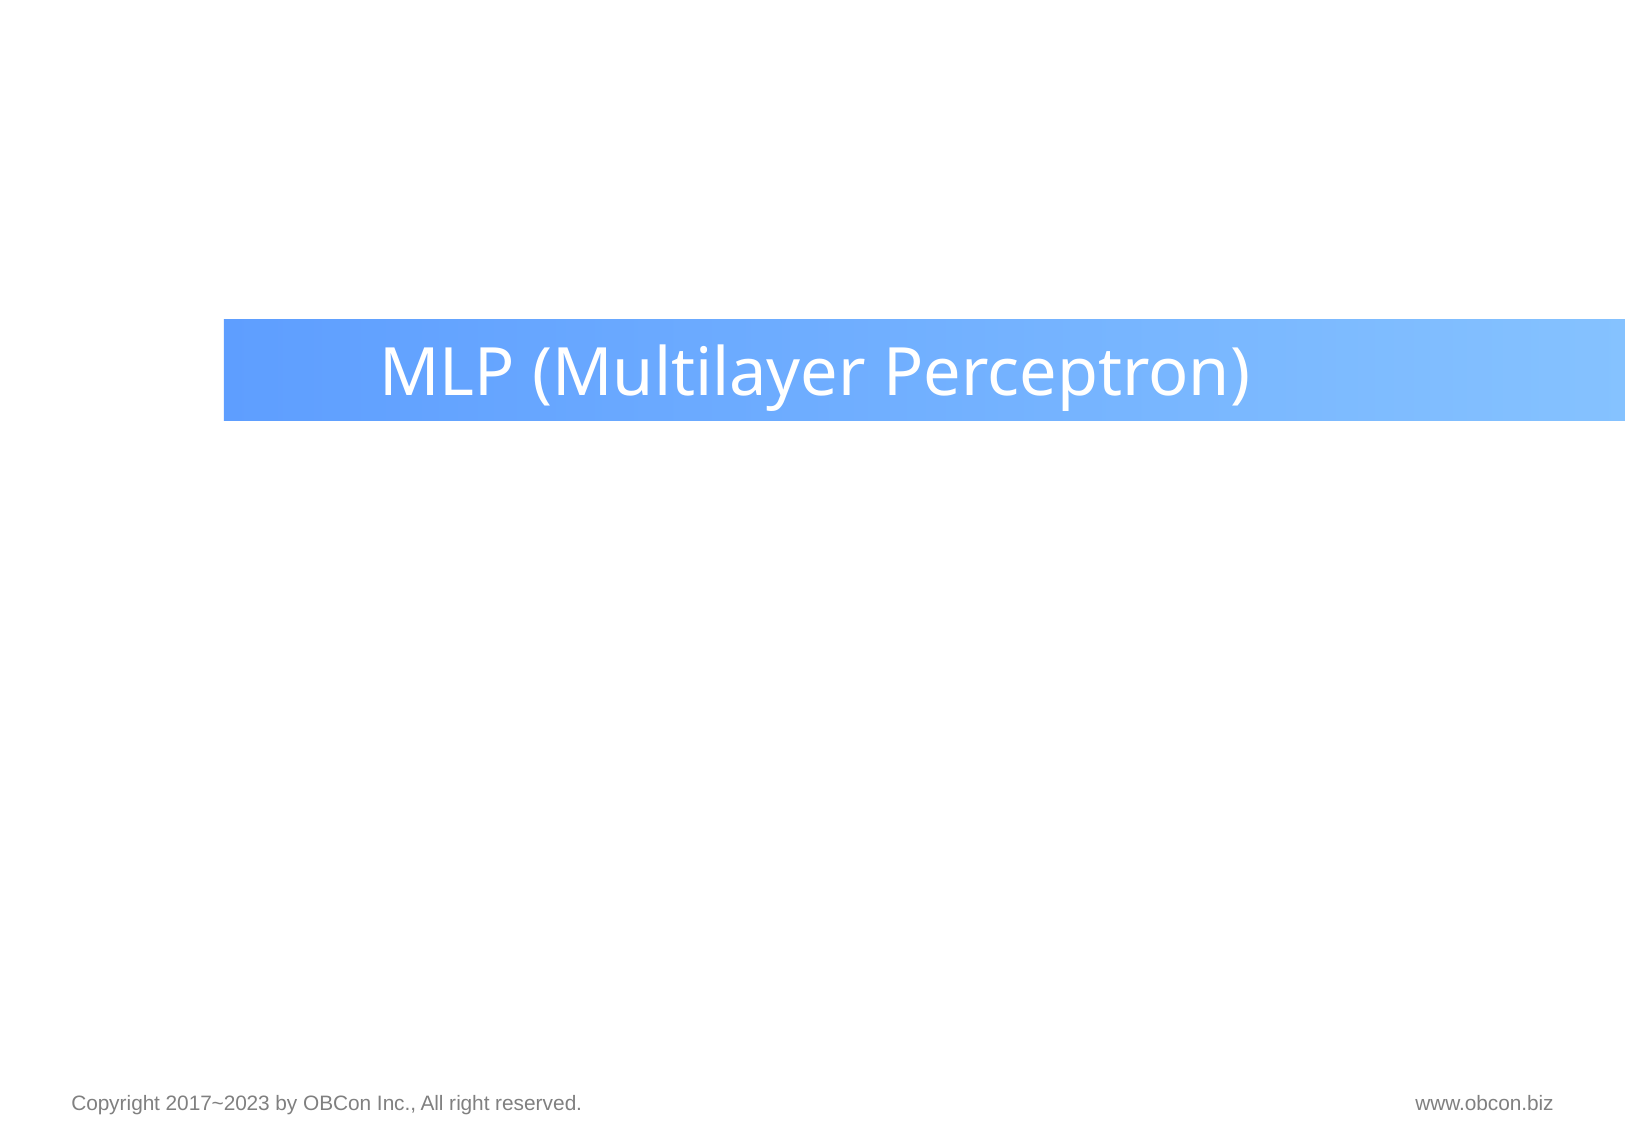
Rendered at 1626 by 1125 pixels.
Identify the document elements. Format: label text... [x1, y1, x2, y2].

title MLP (Multilayer Perceptron) [364, 321, 1569, 417]
